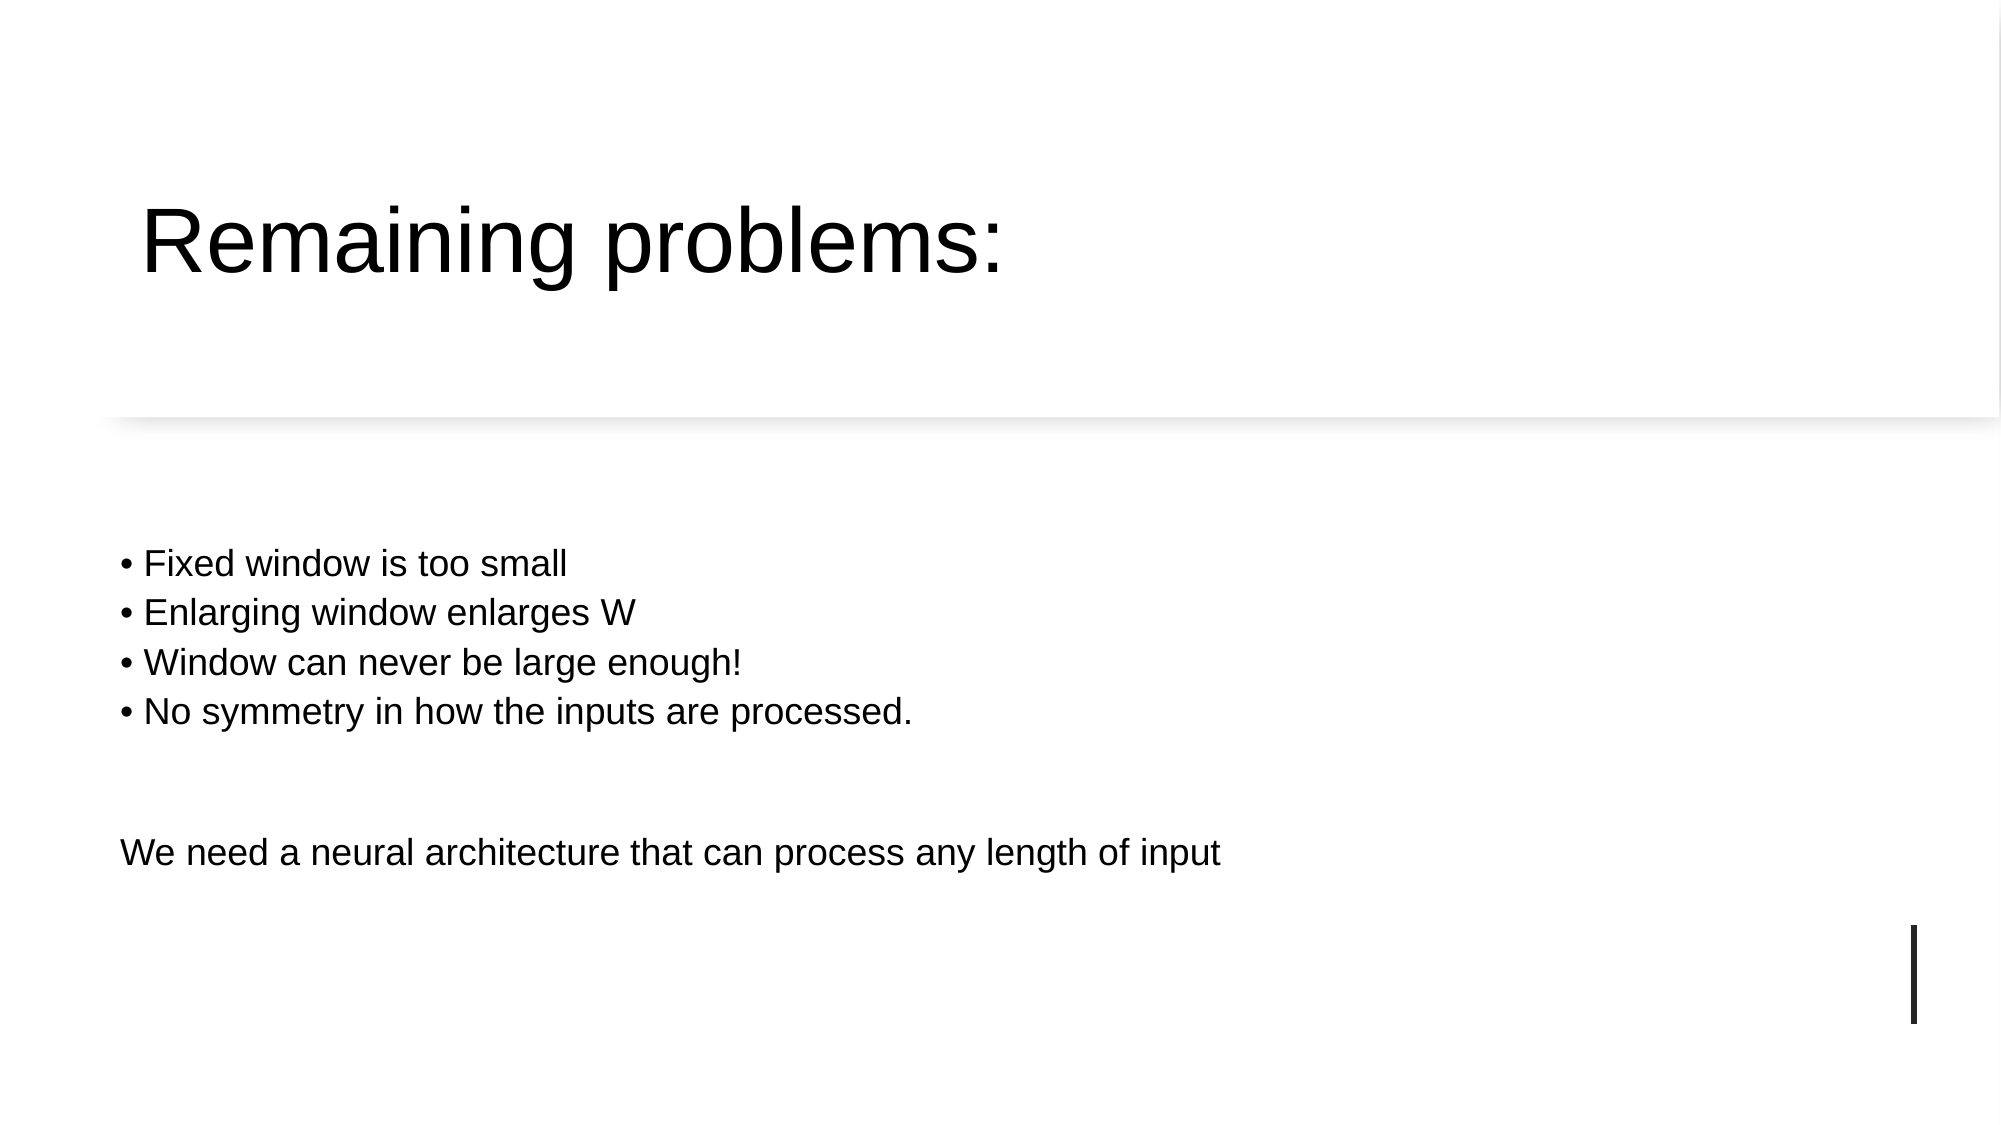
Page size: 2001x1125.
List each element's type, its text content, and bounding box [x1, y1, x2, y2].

list • Fixed window is too small • Enlarging window enlarges W • Window can never be large enough! • No symmetry in how the inputs are processed. We need a neural architecture that can process any length of input [105, 432, 1767, 1024]
title Remaining problems: [124, 140, 1751, 332]
